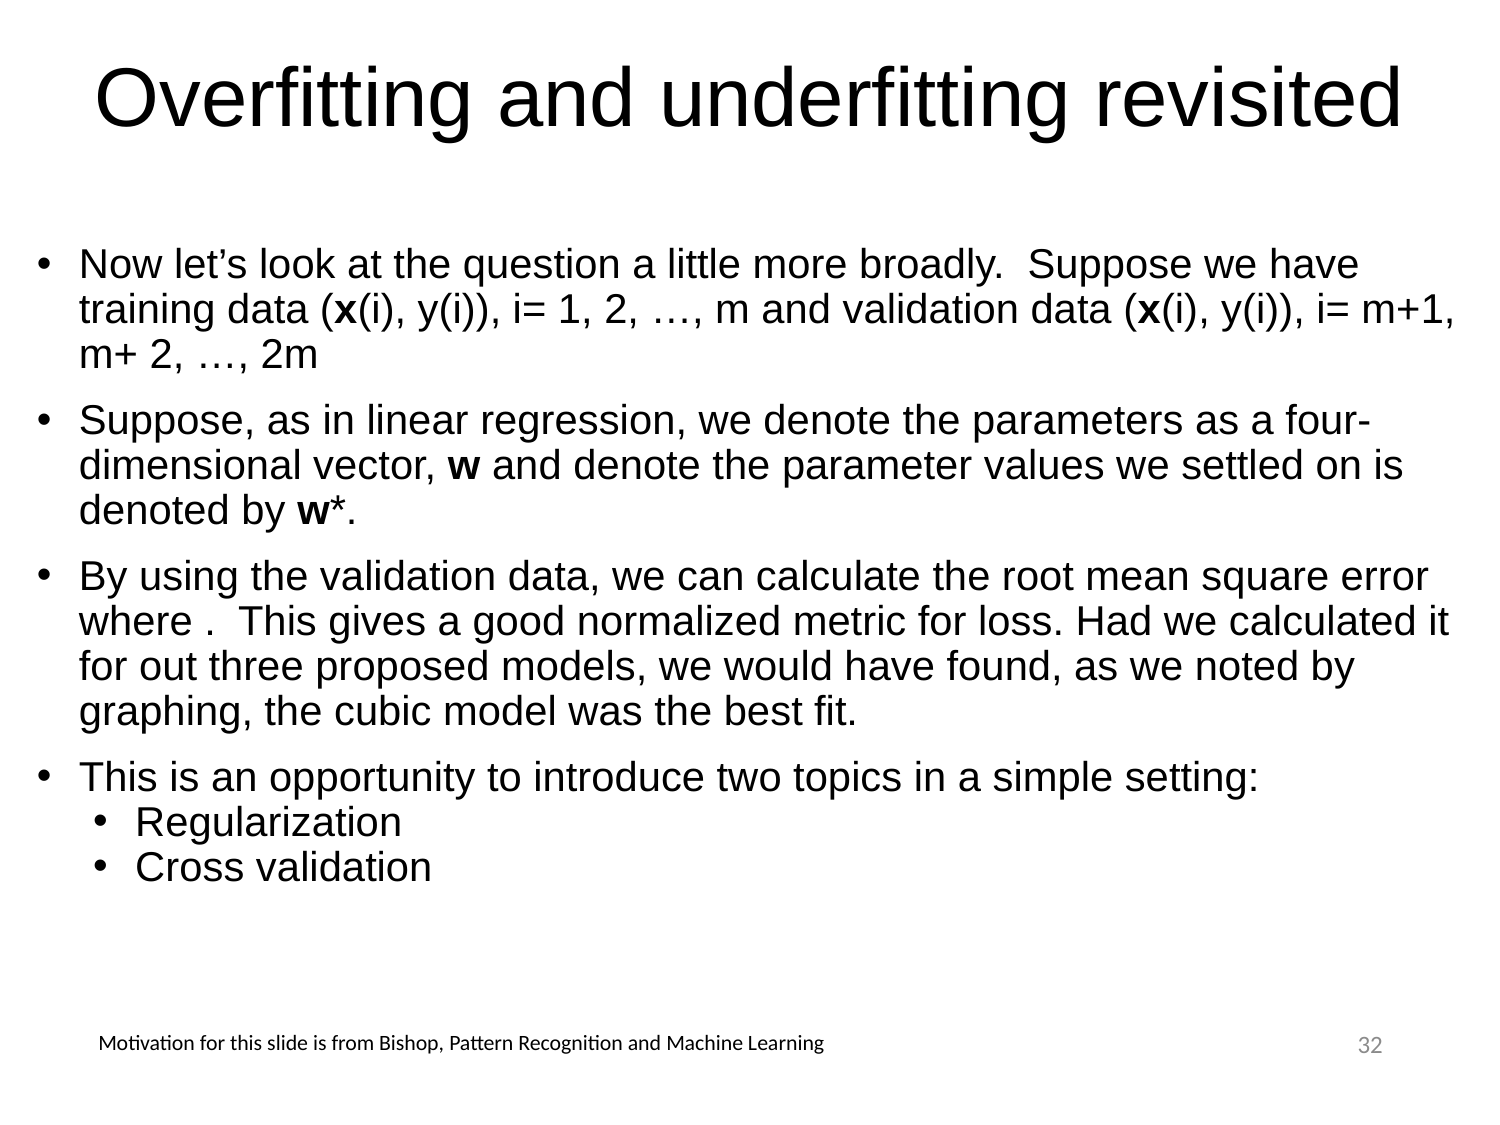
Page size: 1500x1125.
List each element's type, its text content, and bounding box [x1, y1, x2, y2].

title Overfitting and underfitting revisited [61, 46, 1439, 154]
slide_number 32 [1135, 1021, 1398, 1067]
text_box Motivation for this slide is from Bishop, Pattern Recognition and Machine Learning [83, 1021, 841, 1063]
